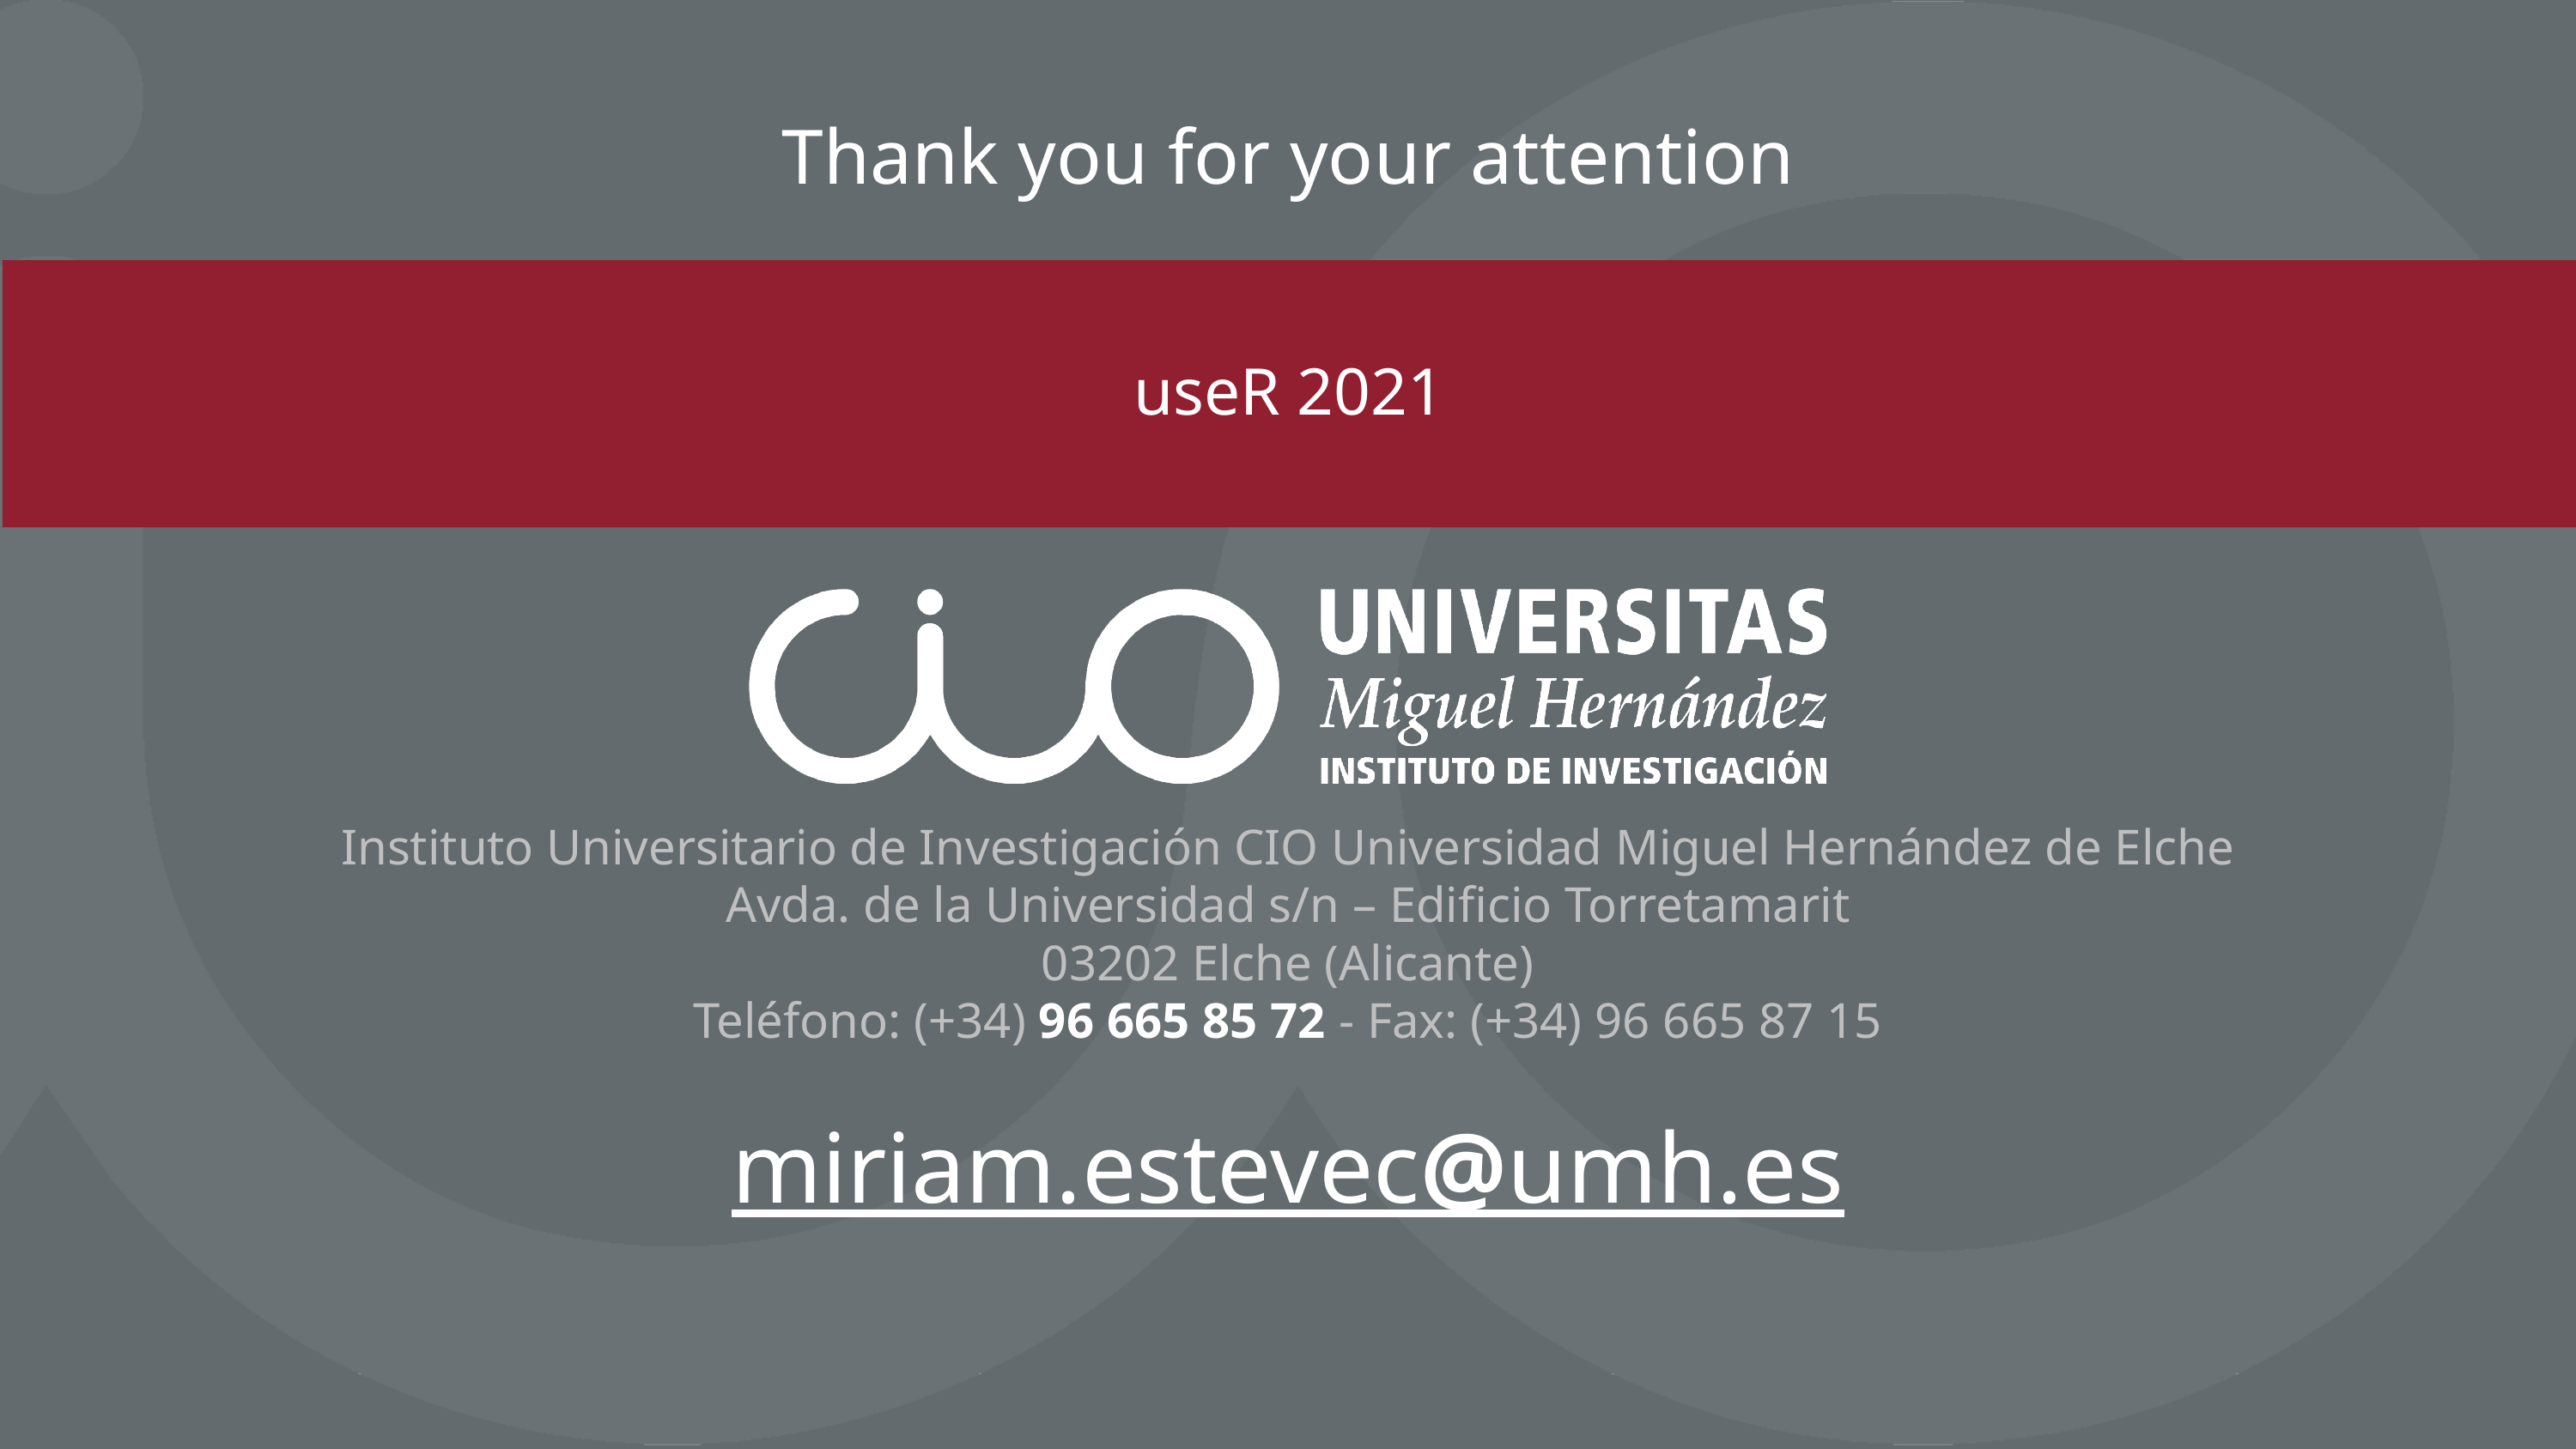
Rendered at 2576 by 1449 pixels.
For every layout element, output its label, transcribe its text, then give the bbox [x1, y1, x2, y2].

picture [0, 0, 2576, 1449]
list Thank you for your attention [94, 58, 2482, 261]
subtitle useR 2021 [2, 260, 2576, 528]
